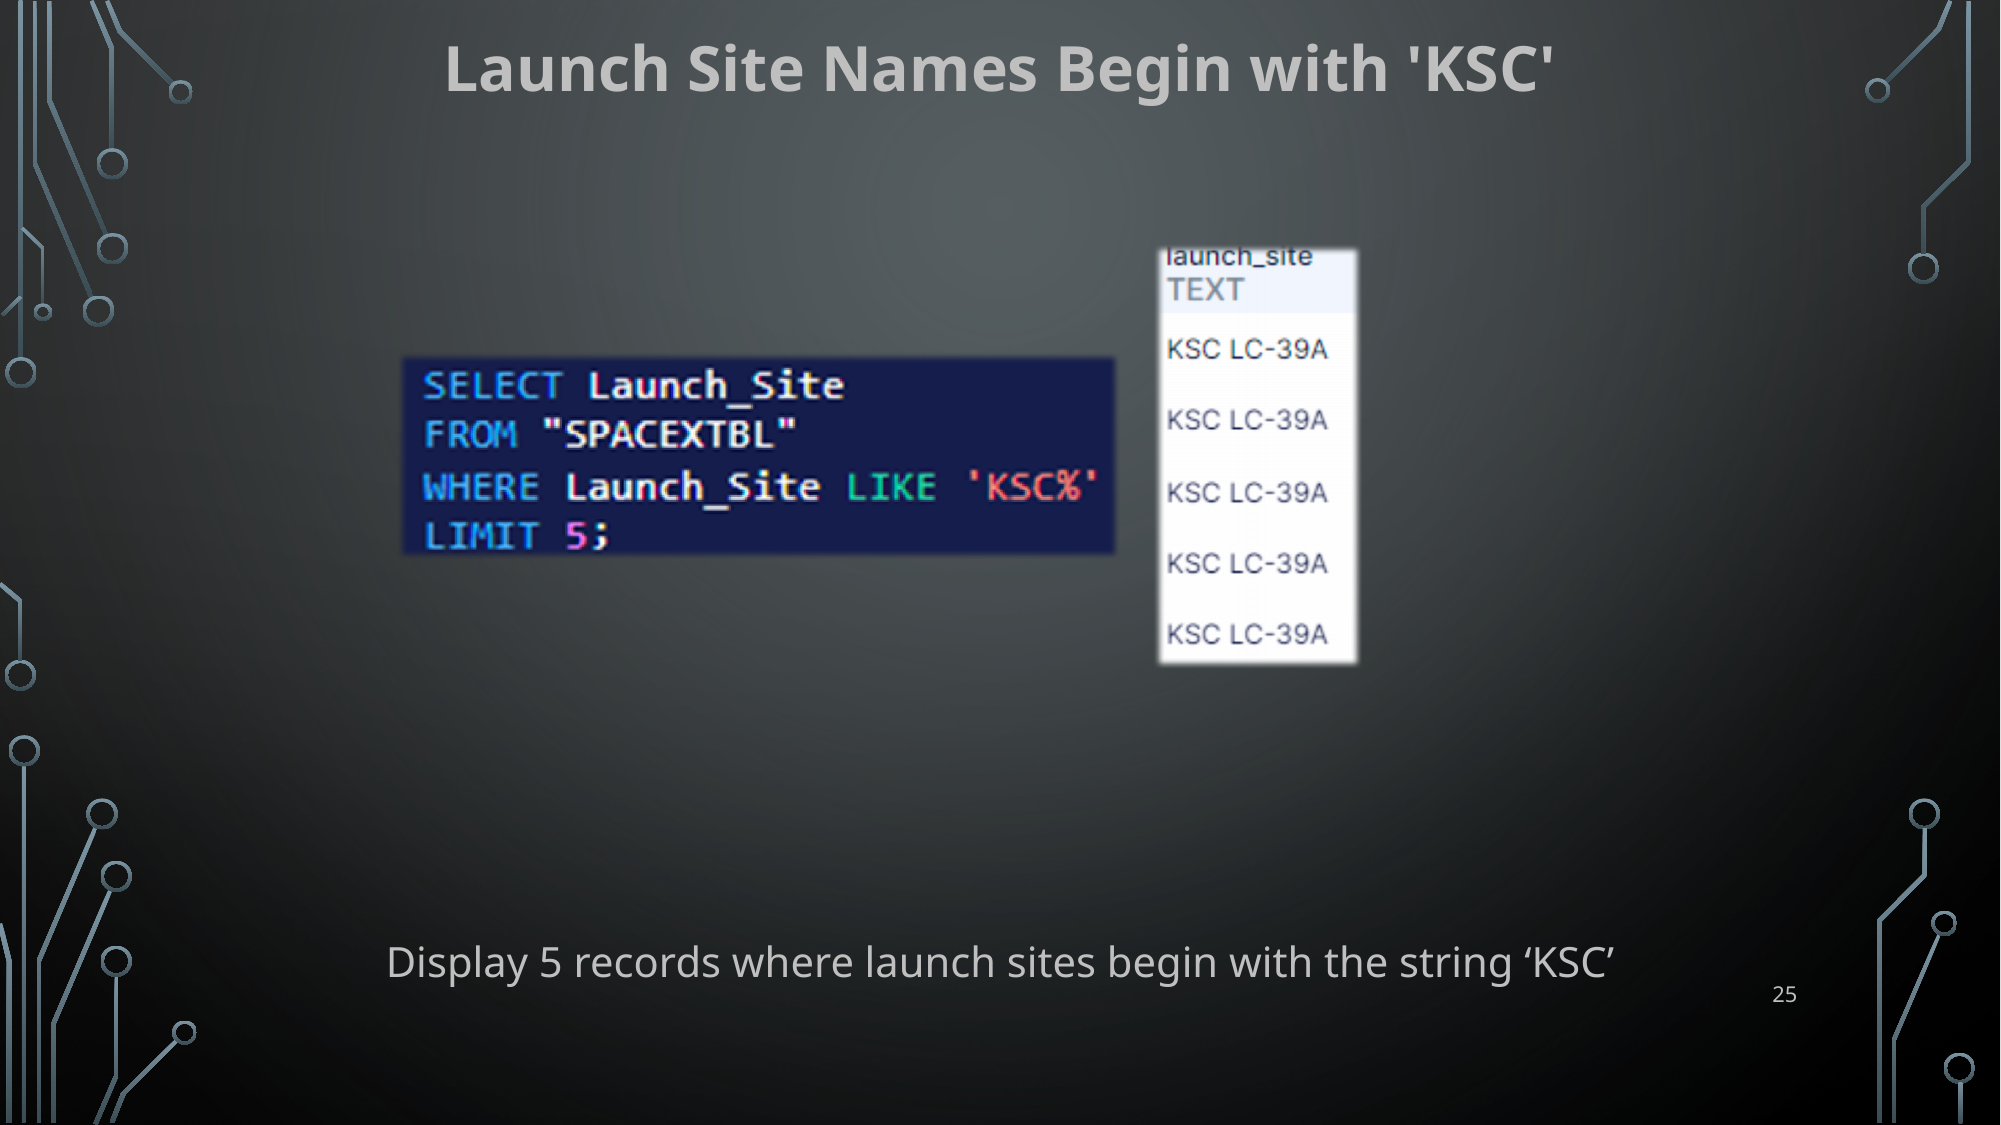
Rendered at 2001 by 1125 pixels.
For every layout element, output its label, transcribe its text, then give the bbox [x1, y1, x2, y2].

text_box Launch Site Names Begin with 'KSC' [0, 0, 2000, 161]
picture [1153, 244, 1362, 670]
picture [397, 352, 1121, 560]
text_box Display 5 records where launch sites begin with the string ‘KSC’ [0, 796, 2000, 1125]
